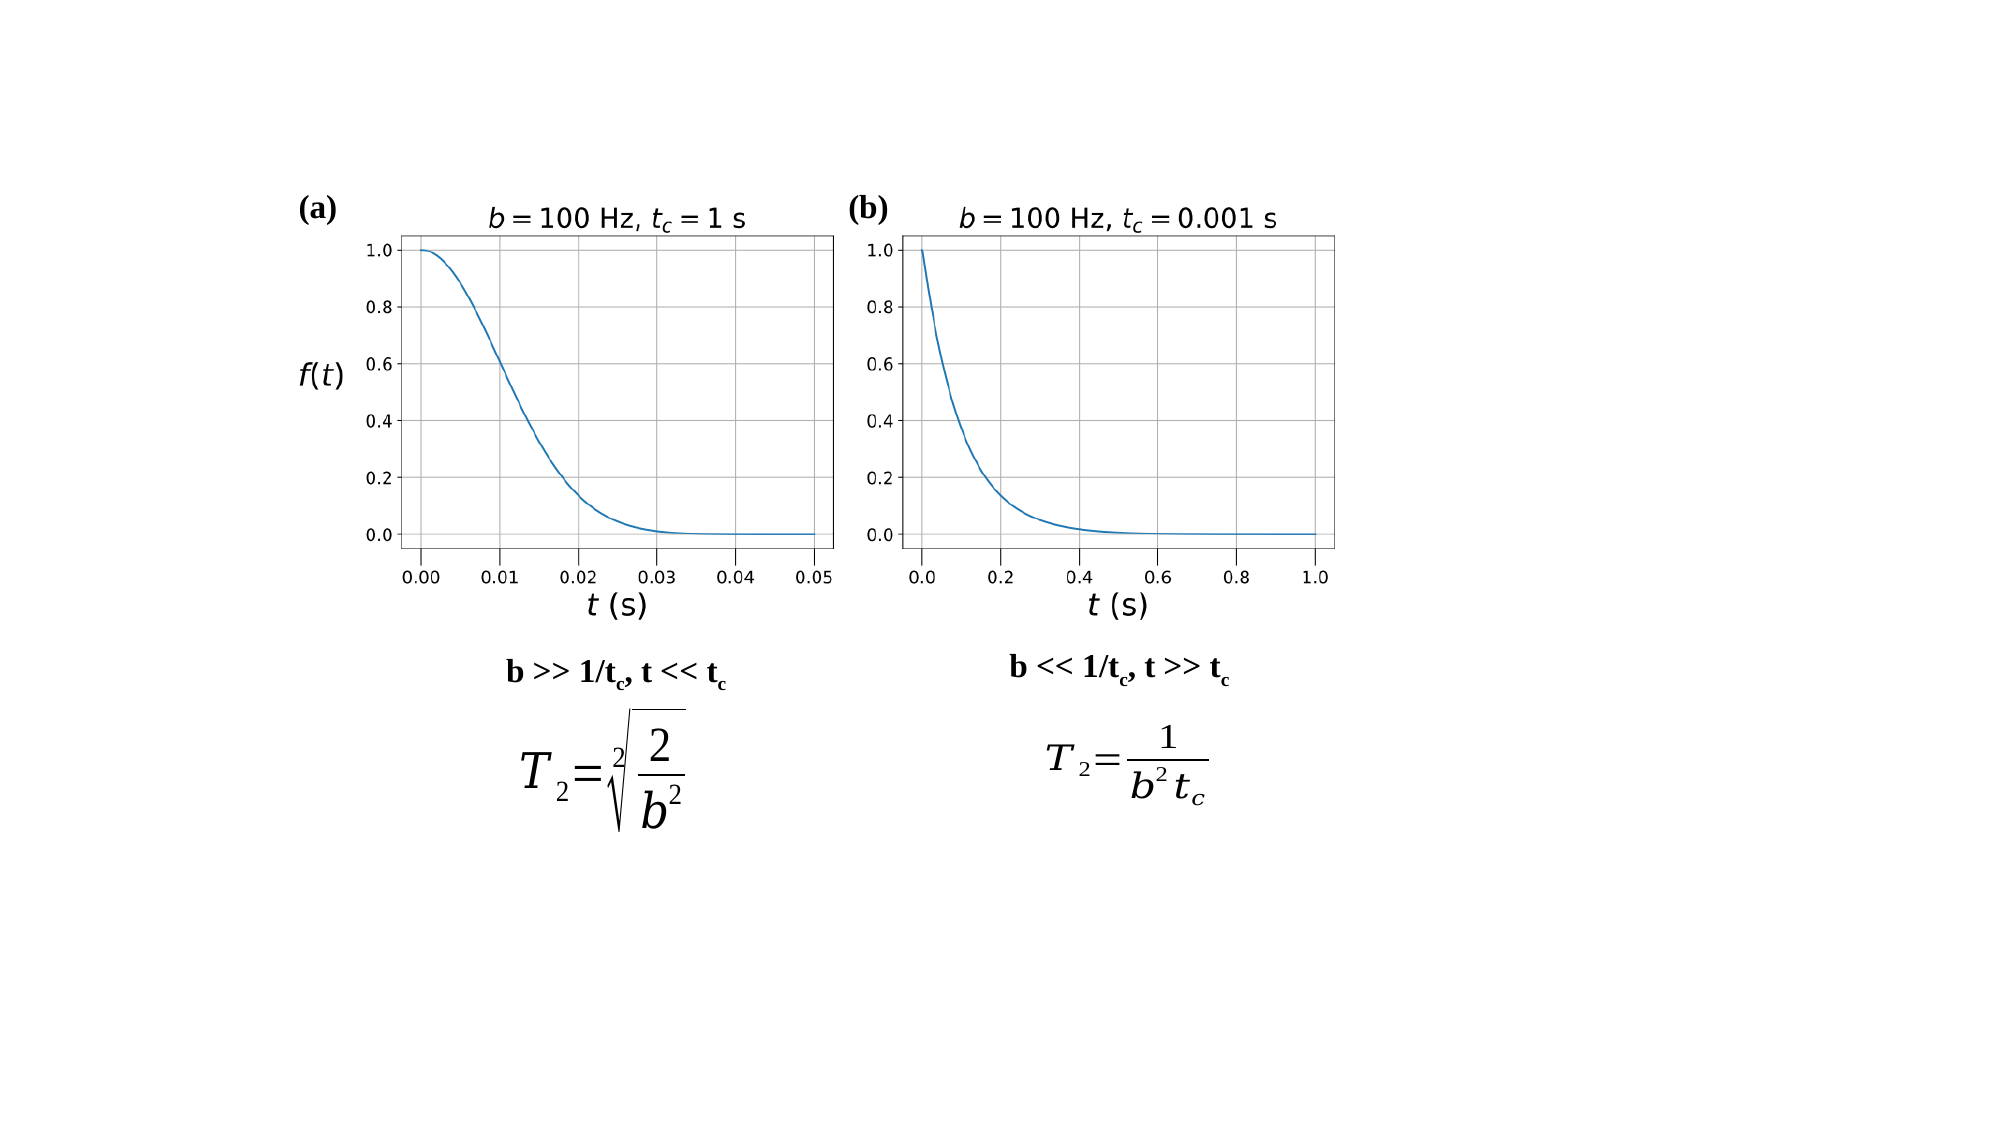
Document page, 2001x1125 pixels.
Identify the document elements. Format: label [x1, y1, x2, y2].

text_box [276, 170, 1355, 847]
